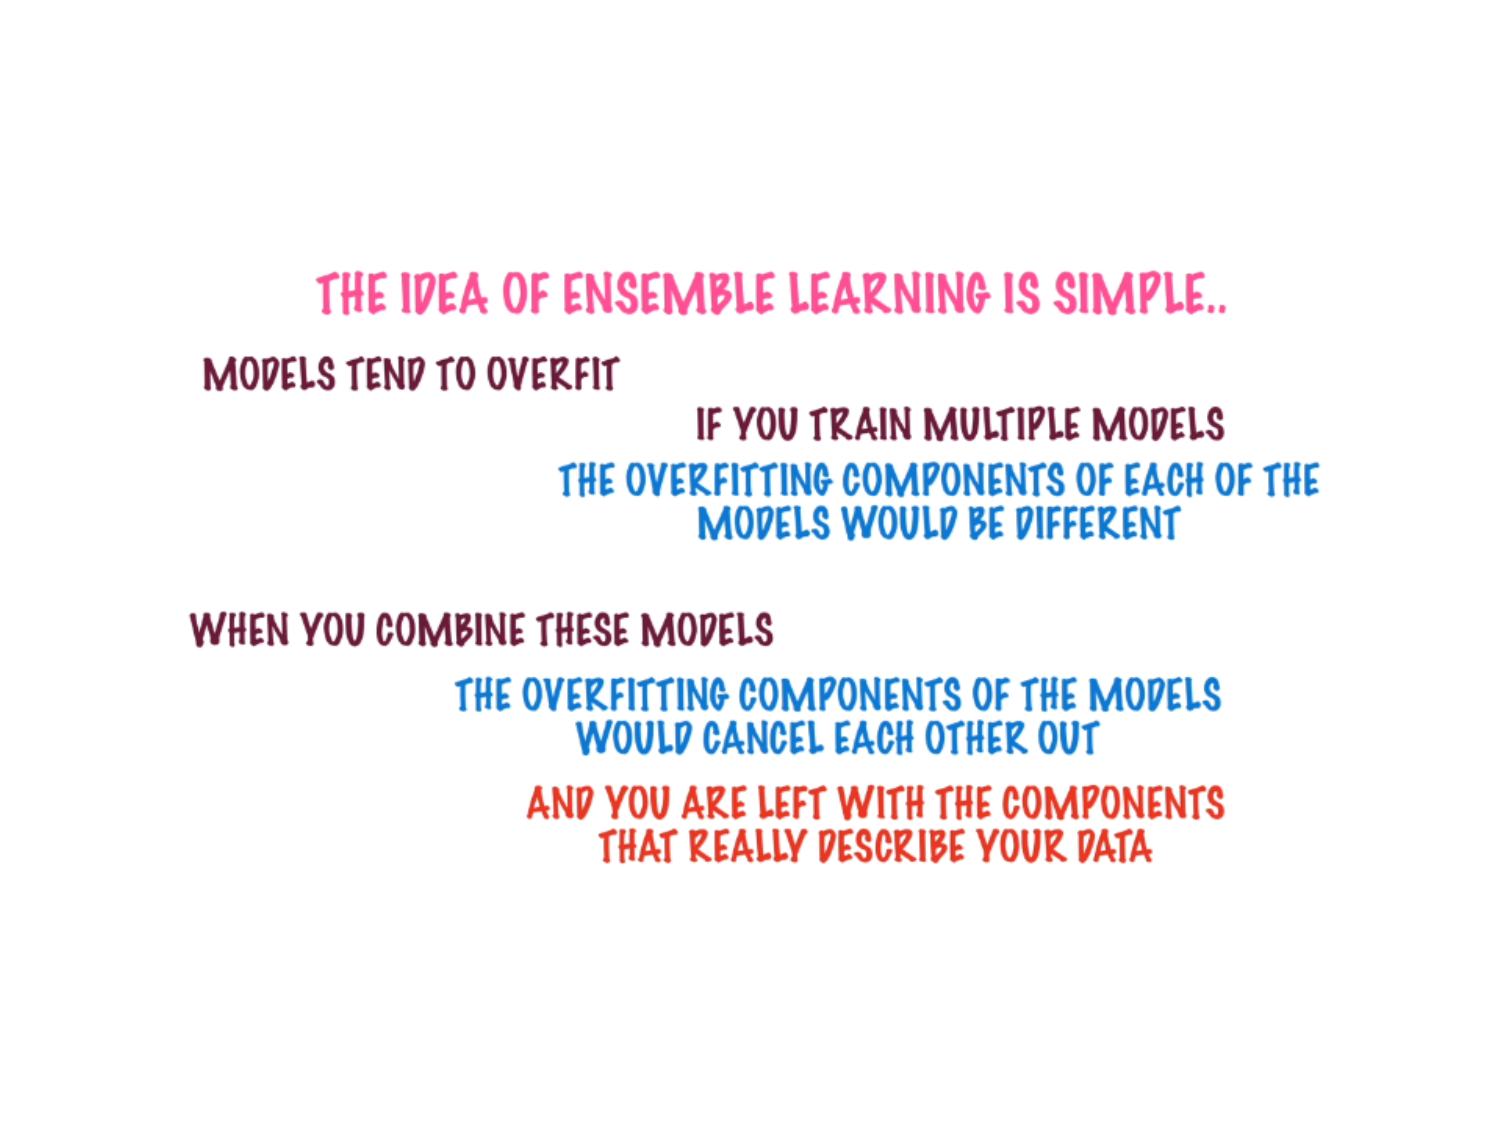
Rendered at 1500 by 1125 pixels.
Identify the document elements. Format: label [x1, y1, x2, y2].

picture [136, 238, 1364, 887]
